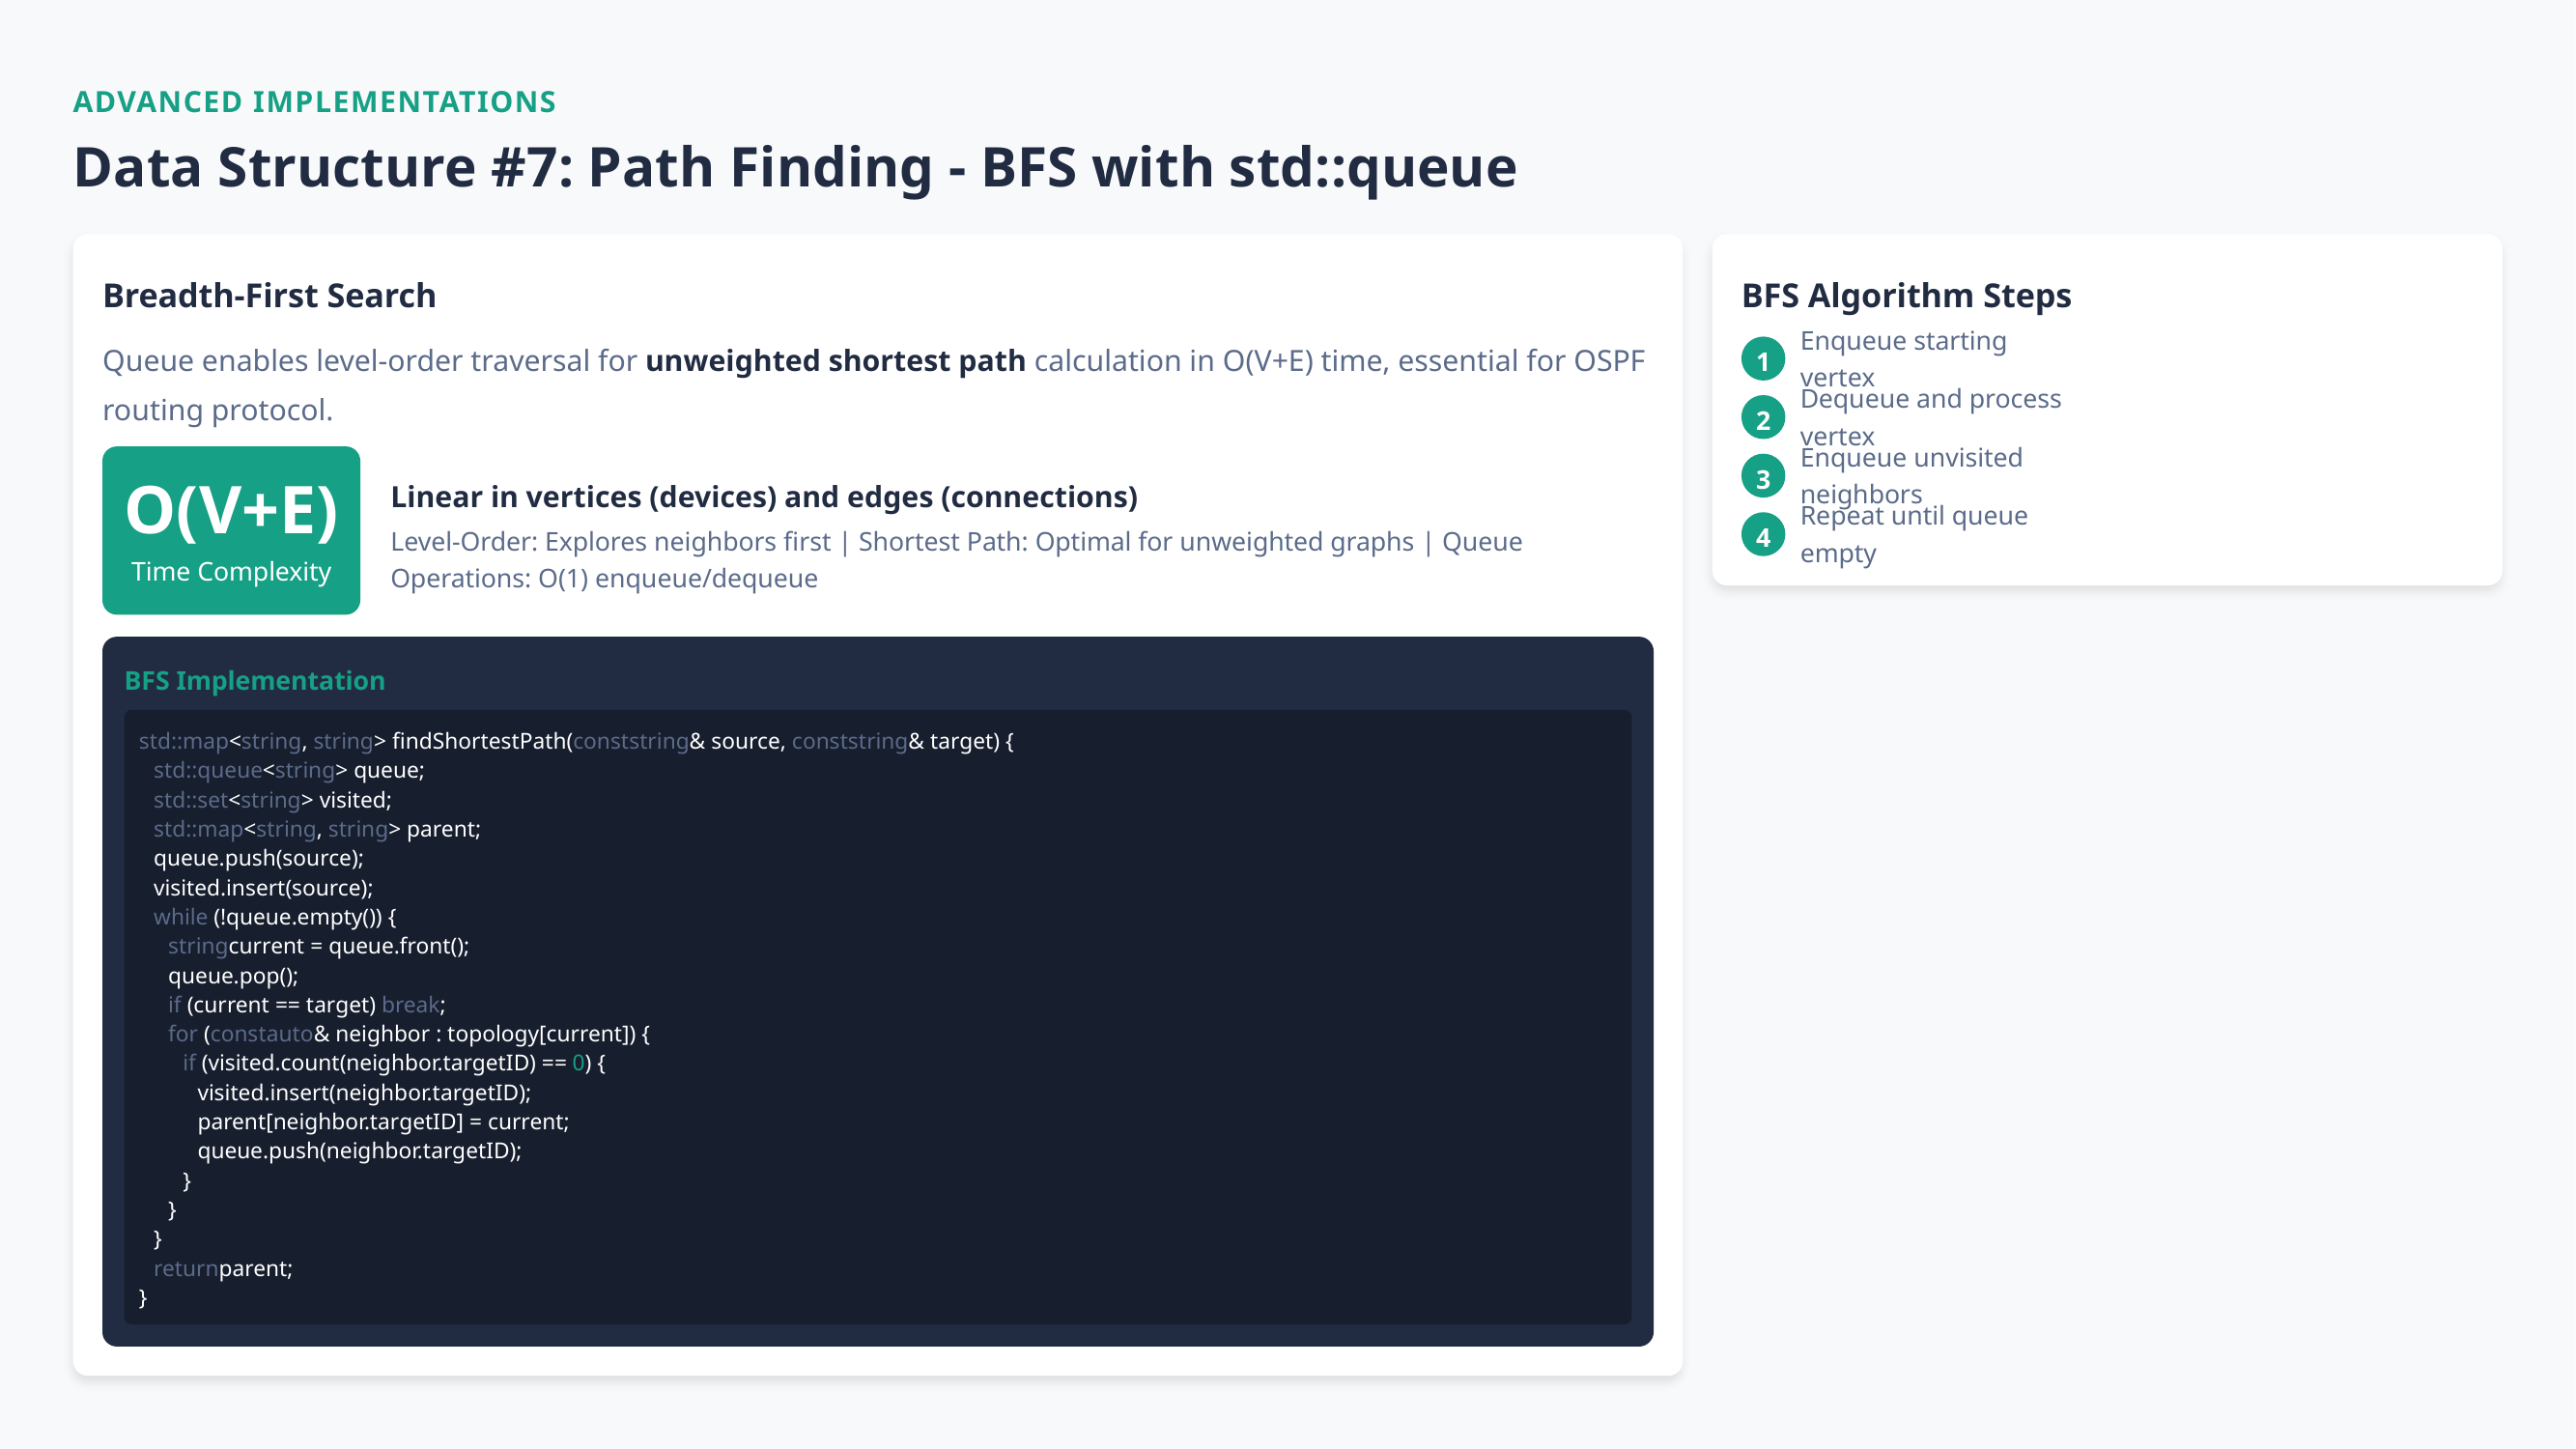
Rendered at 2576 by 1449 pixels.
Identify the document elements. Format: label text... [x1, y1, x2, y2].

text_box } [168, 1192, 1628, 1222]
text_box if (visited.count(neighbor.targetID) == 0) { [183, 1046, 1628, 1076]
text_box std::map<string, string> findShortestPath(conststring& source, conststring& target) { [138, 724, 1628, 754]
text_box visited.insert(source); [154, 870, 1628, 899]
text_box ADVANCED IMPLEMENTATIONS [72, 72, 2517, 118]
text_box } [138, 1280, 1628, 1310]
text_box queue.push(source); [154, 841, 1628, 870]
text_box 4 [1735, 512, 1792, 556]
text_box Dequeue and process vertex [1799, 395, 2132, 432]
text_box Linear in vertices (devices) and edges (connections) [390, 468, 1670, 513]
text_box Data Structure #7: Path Finding - BFS with std::queue [72, 131, 2531, 198]
text_box std::map<string, string> parent; [154, 811, 1628, 841]
text_box Queue enables level-order traversal for unweighted shortest path calculation in O(V+E) time, essential for OSPF routing protocol. [102, 328, 1669, 425]
text_box 3 [1735, 453, 1792, 498]
text_box 1 [1735, 336, 1792, 381]
text_box Enqueue unvisited neighbors [1799, 453, 2132, 491]
text_box parent[neighbor.targetID] = current; [197, 1104, 1628, 1134]
text_box while (!queue.empty()) { [154, 899, 1628, 930]
text_box Repeat until queue empty [1799, 512, 2097, 550]
text_box [102, 446, 361, 615]
text_box queue.pop(); [168, 958, 1628, 987]
text_box visited.insert(neighbor.targetID); [197, 1075, 1628, 1104]
text_box [102, 637, 1655, 1347]
text_box O(V+E) [115, 475, 348, 550]
text_box } [154, 1222, 1628, 1251]
text_box BFS Implementation [124, 658, 1645, 696]
text_box std::set<string> visited; [154, 782, 1628, 811]
text_box [1712, 234, 2503, 586]
text_box [72, 234, 1684, 1377]
text_box if (current == target) break; [168, 987, 1628, 1017]
text_box Time Complexity [125, 549, 338, 585]
text_box returnparent; [154, 1251, 1628, 1280]
text_box Breadth-First Search [102, 263, 1671, 315]
text_box [124, 709, 1632, 1325]
text_box Enqueue starting vertex [1799, 336, 2075, 374]
text_box 2 [1735, 395, 1792, 440]
text_box for (constauto& neighbor : topology[current]) { [168, 1017, 1628, 1047]
text_box } [183, 1163, 1628, 1192]
text_box Level-Order: Explores neighbors first | Shortest Path: Optimal for unweighted graphs | Queue Operations: O(1) enqueue/dequeue [390, 519, 1668, 593]
text_box std::queue<string> queue; [154, 753, 1628, 782]
text_box BFS Algorithm Steps [1741, 263, 2490, 315]
text_box stringcurrent = queue.front(); [168, 929, 1628, 958]
text_box queue.push(neighbor.targetID); [197, 1134, 1628, 1163]
